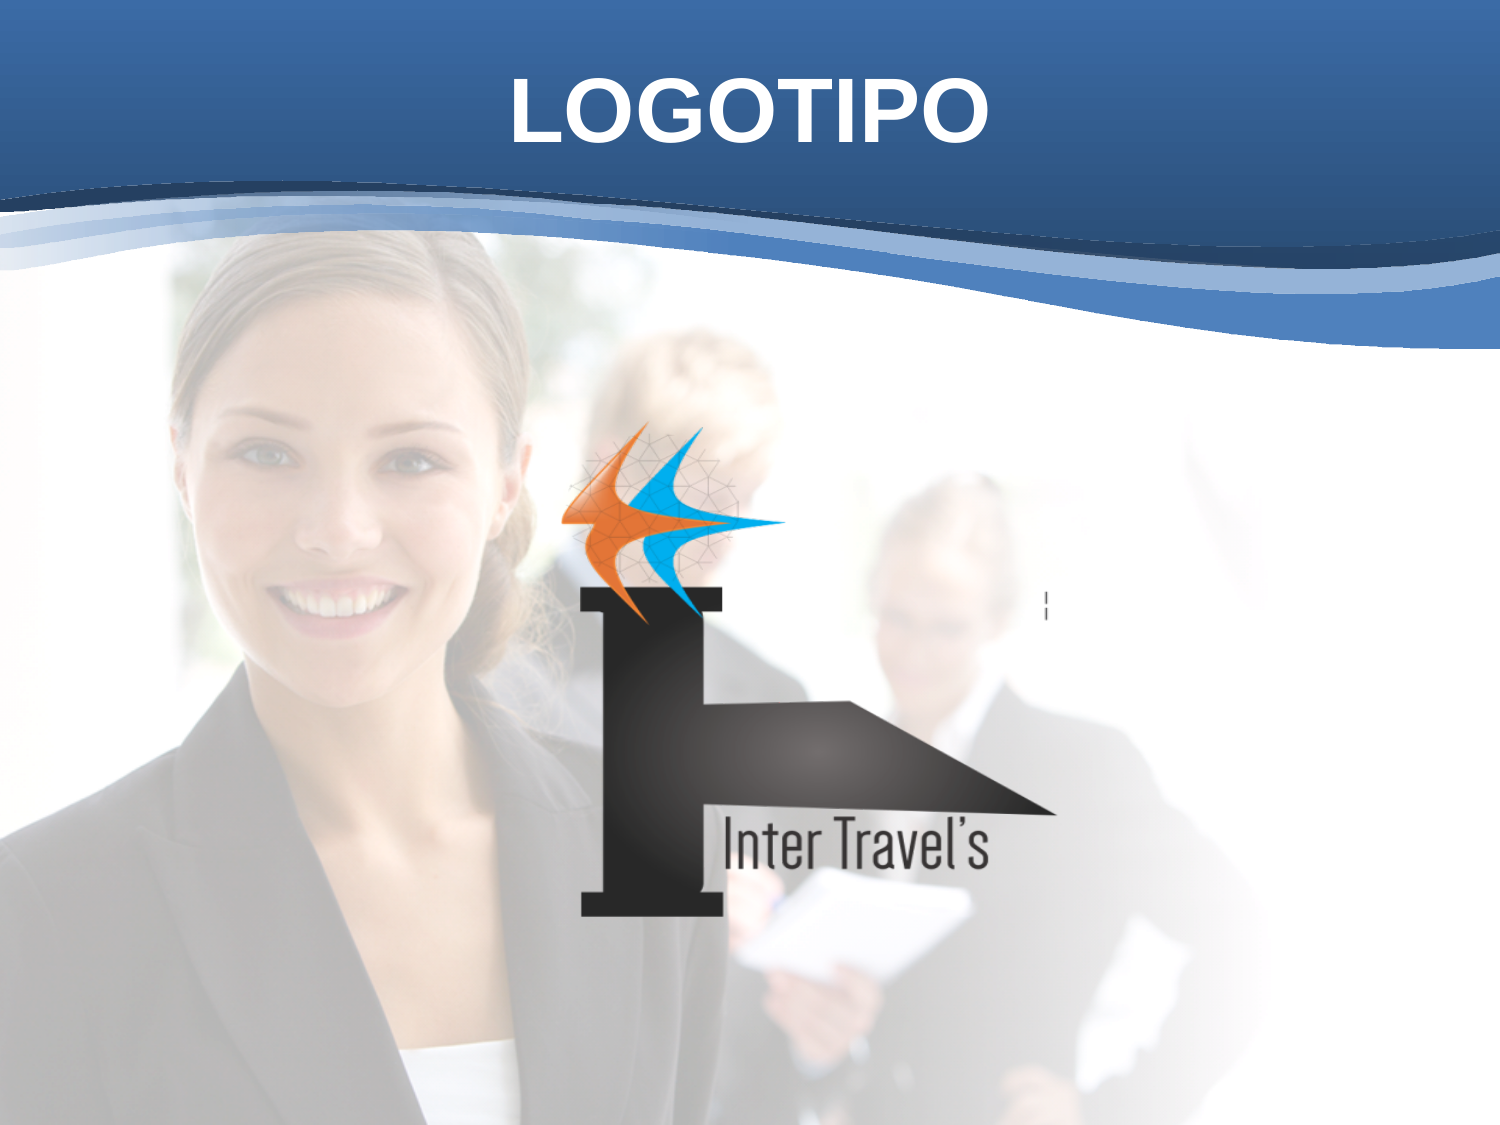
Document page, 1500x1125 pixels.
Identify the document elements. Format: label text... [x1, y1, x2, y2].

title LOGOTIPO [75, 12, 1425, 200]
picture [0, 211, 35, 217]
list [560, 420, 1058, 918]
picture [0, 231, 1475, 1125]
